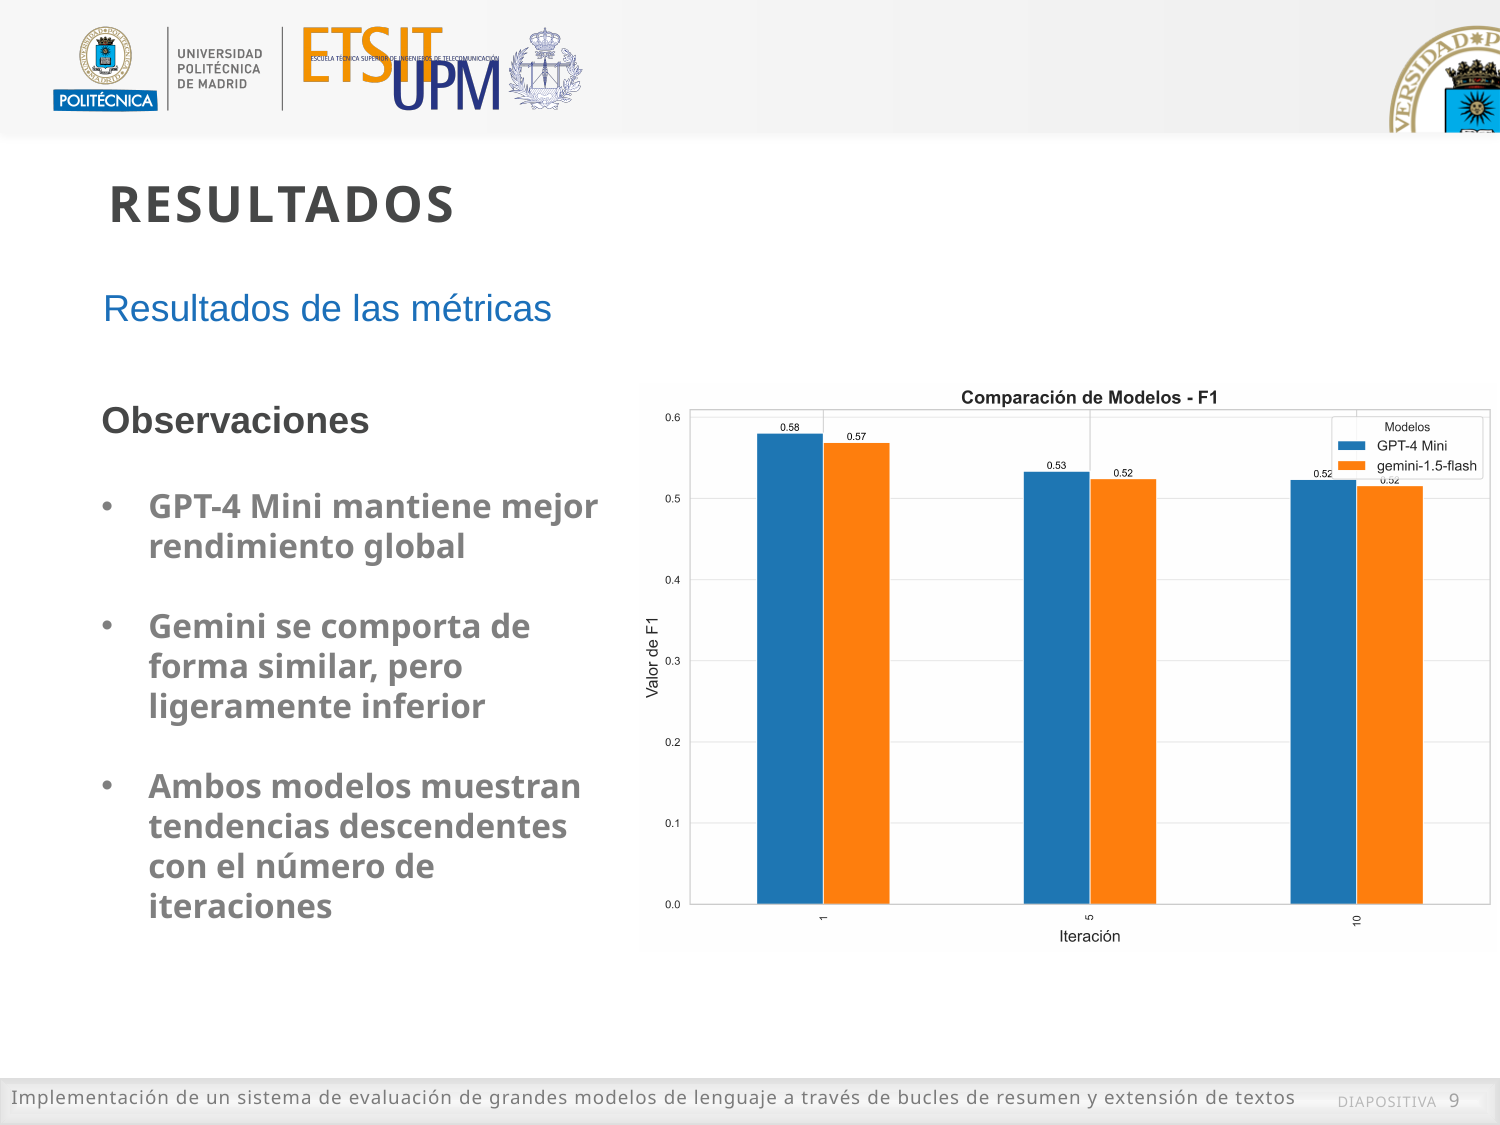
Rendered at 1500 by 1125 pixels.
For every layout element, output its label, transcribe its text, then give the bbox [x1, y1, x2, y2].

picture [31, 4, 605, 134]
picture [1471, 101, 1484, 115]
list Implementación de un sistema de evaluación de grandes modelos de lenguaje a través de bucles de resumen y extensión de textos [5, 1081, 1331, 1111]
text_box Observaciones GPT-4 Mini mantiene mejor rendimiento global Gemini se comporta de forma similar, pero ligeramente inferior Ambos modelos muestran tendencias descendentes con el número de iteraciones [86, 388, 642, 1023]
picture [639, 383, 1497, 952]
list Resultados [108, 179, 1433, 234]
picture [1387, 23, 1500, 133]
text_box Resultados de las métricas [88, 276, 1068, 336]
